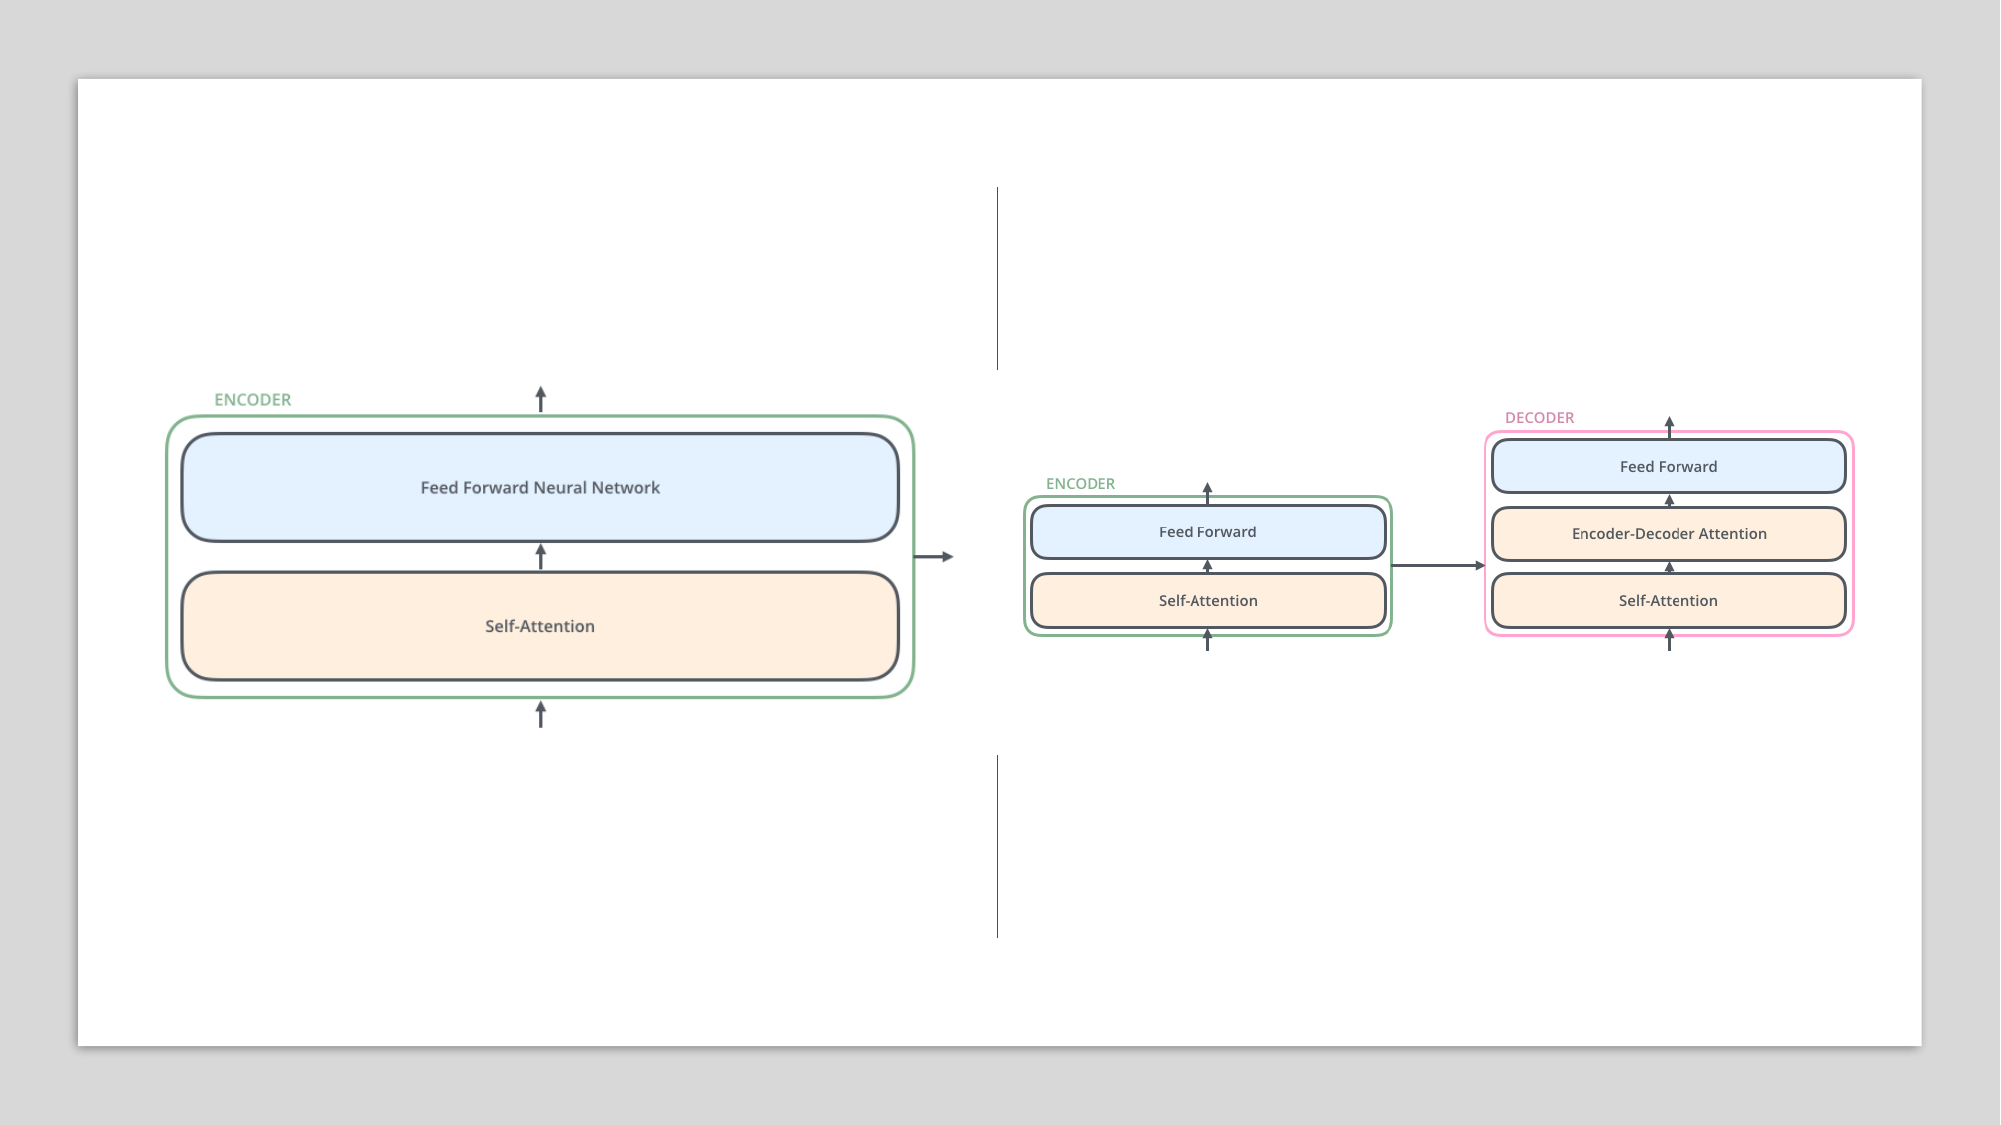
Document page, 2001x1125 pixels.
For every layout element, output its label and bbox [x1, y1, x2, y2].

text_box [0, 0, 2000, 1125]
text_box [77, 78, 1923, 1047]
picture [131, 370, 1000, 755]
picture [1002, 389, 1872, 666]
